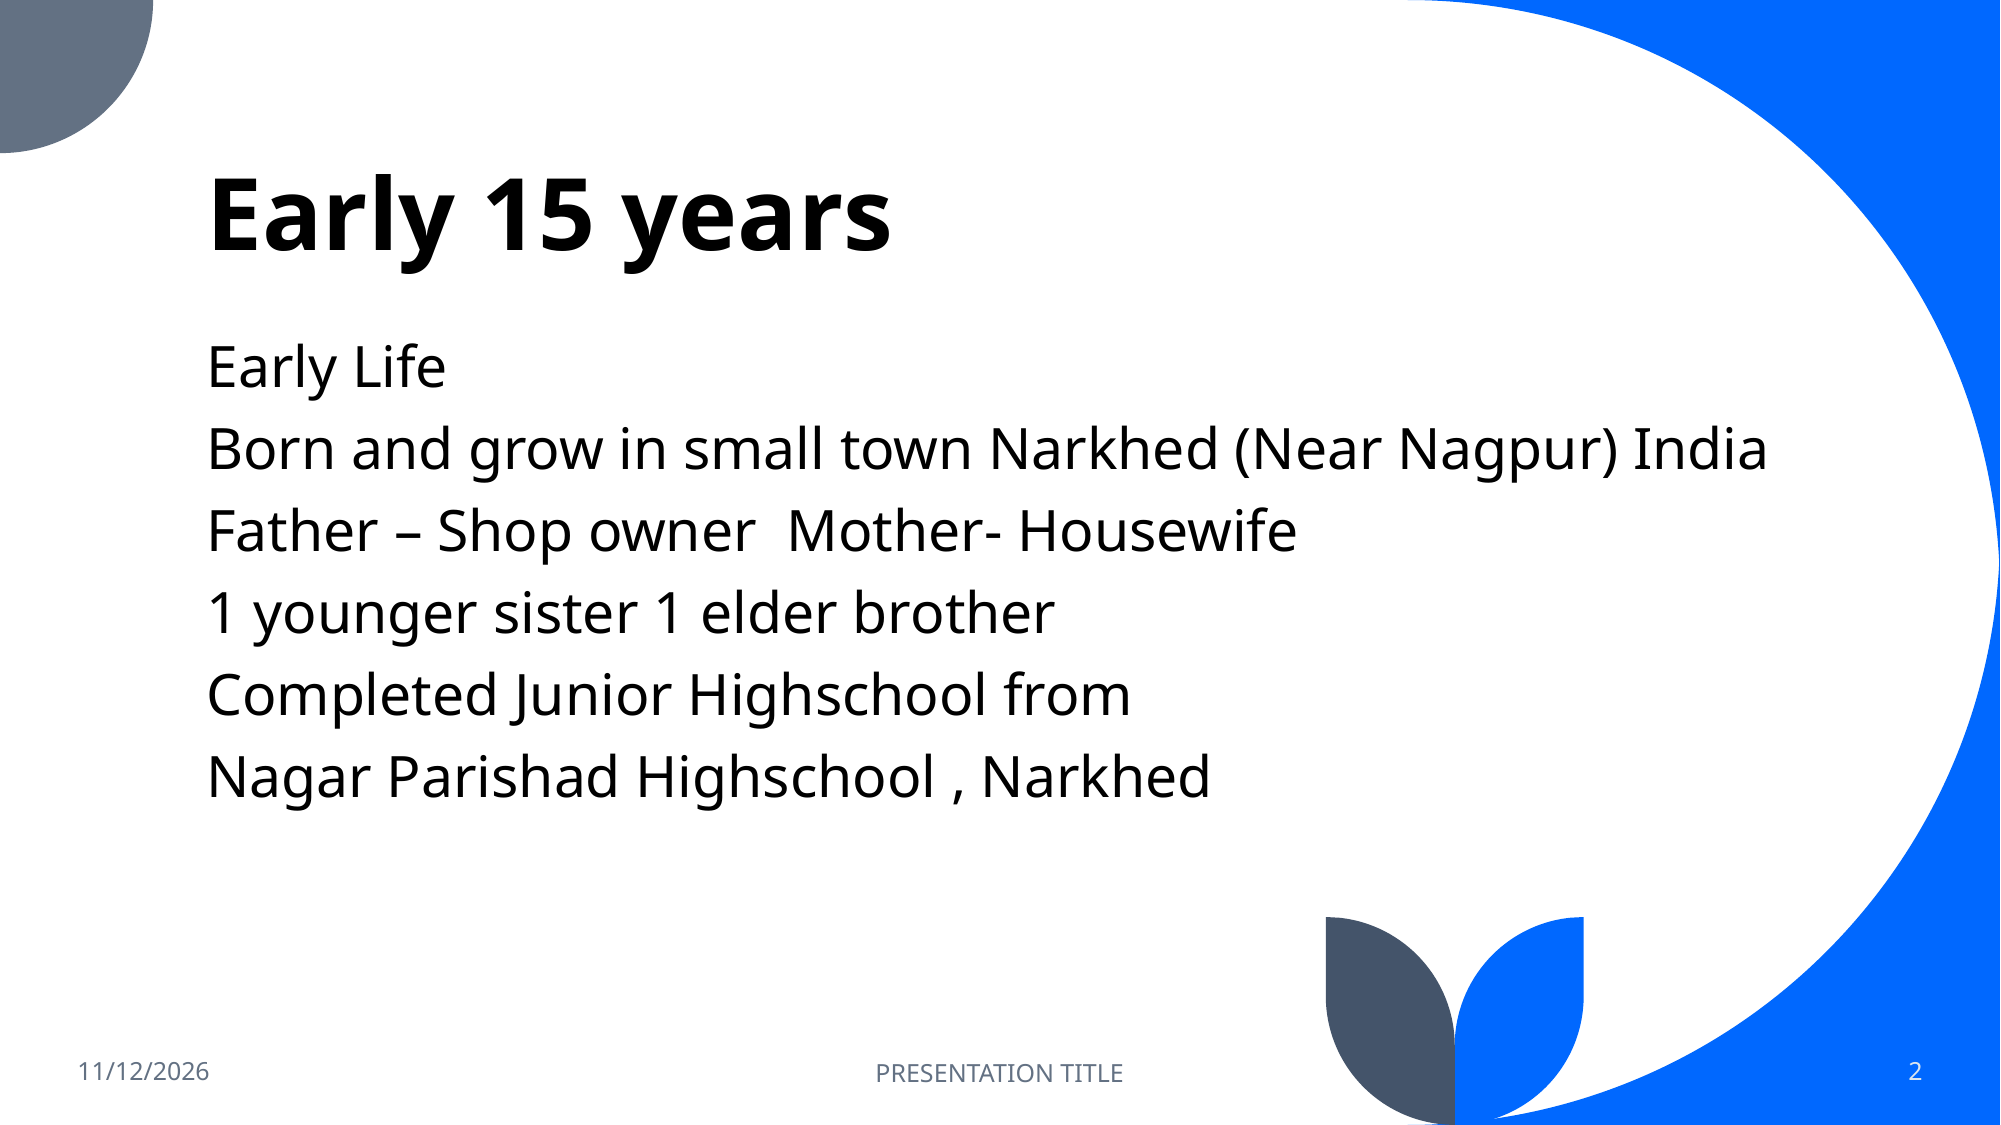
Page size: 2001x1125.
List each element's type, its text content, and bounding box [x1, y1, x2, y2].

title Early 15 years [191, 62, 1796, 280]
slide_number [62, 1042, 513, 1103]
list Early Life Born and grow in small town Narkhed (Near Nagpur) India Father – Shop owner Mother- Housewife 1 younger sister 1 elder brother Completed Junior Highschool from Nagar Parishad Highschool , Narkhed [191, 330, 1796, 884]
slide_number 2 [1665, 1042, 1938, 1103]
footer PRESENTATION TITLE [662, 1042, 1338, 1103]
